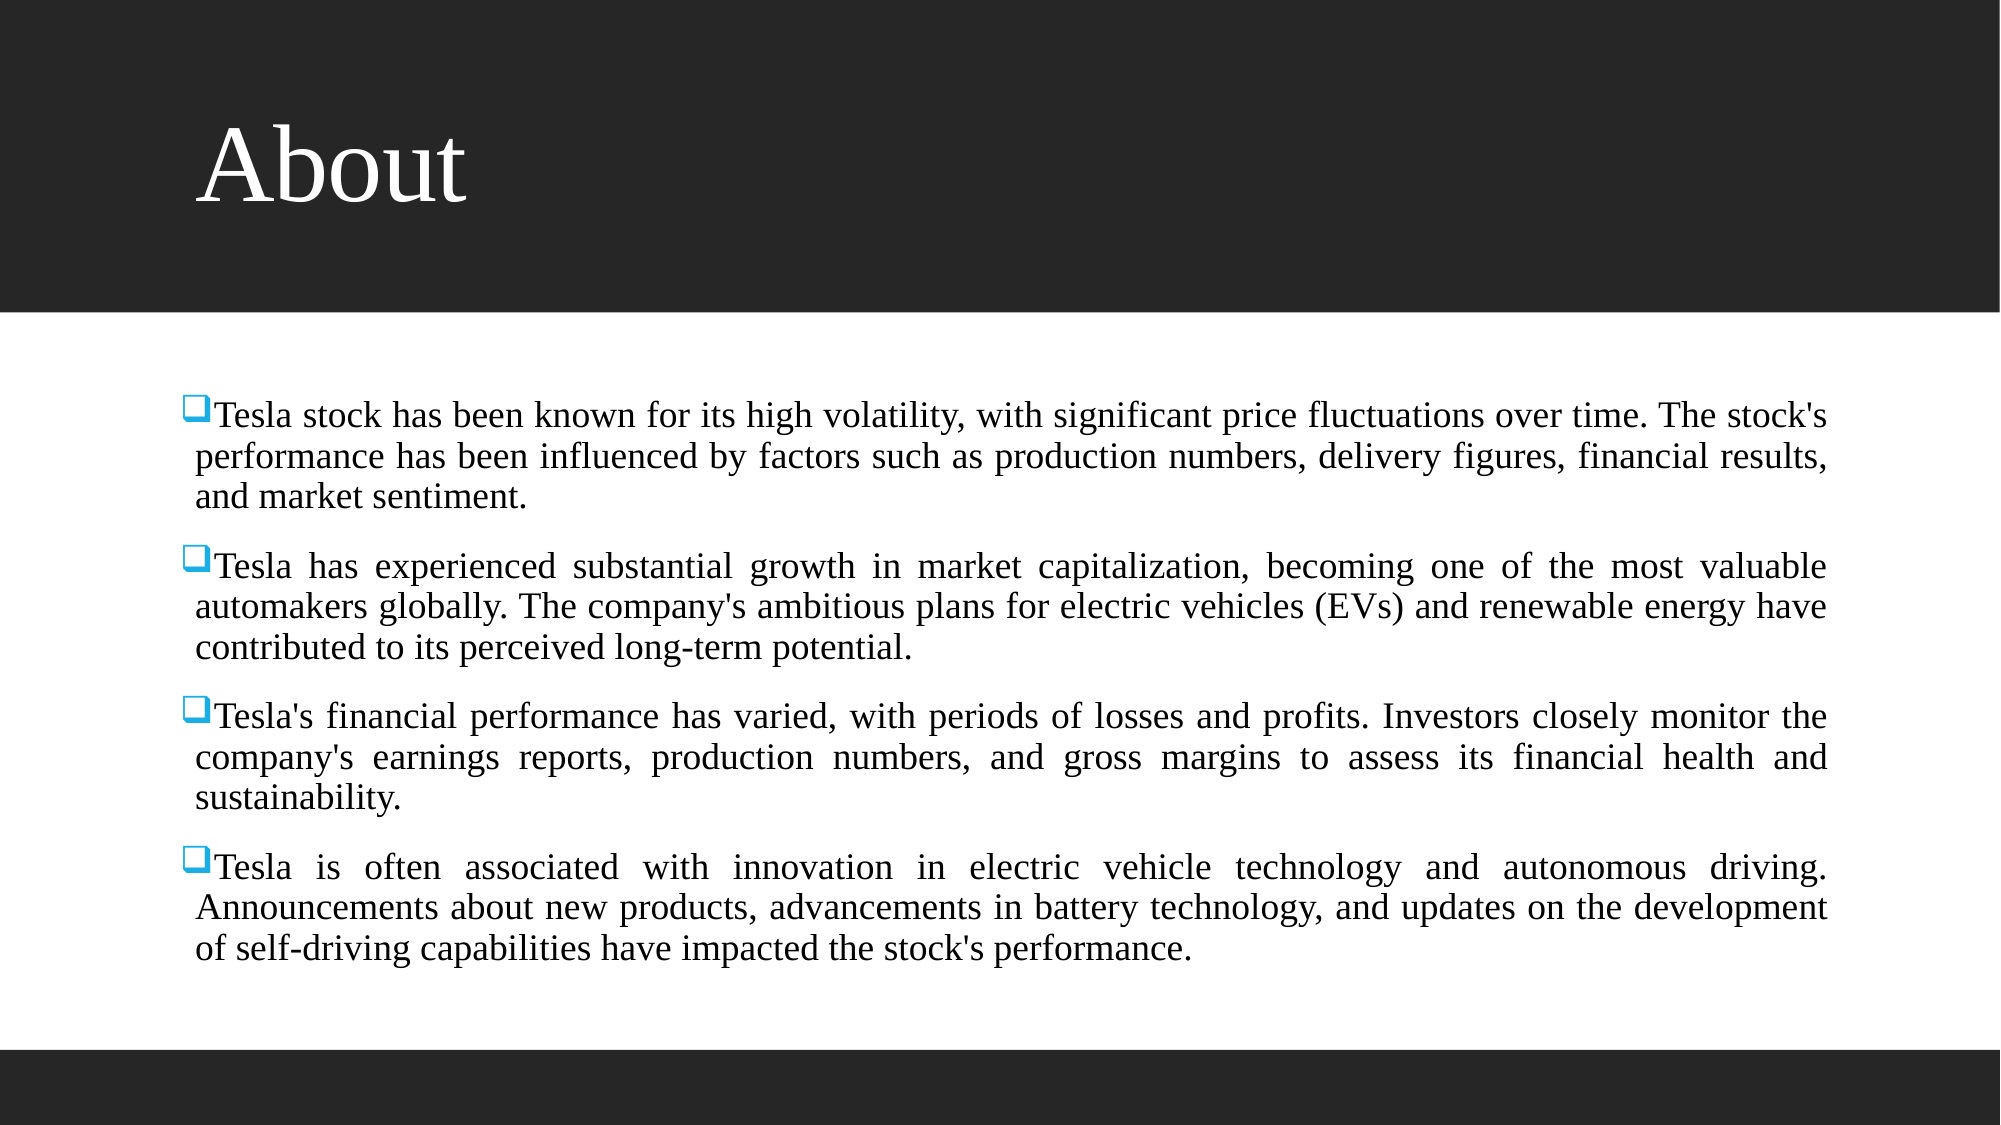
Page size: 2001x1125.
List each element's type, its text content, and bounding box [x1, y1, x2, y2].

list Tesla stock has been known for its high volatility, with significant price fluctuations over time. The stock's performance has been influenced by factors such as production numbers, delivery figures, financial results, and market sentiment. Tesla has experienced substantial growth in market capitalization, becoming one of the most valuable automakers globally. The company's ambitious plans for electric vehicles (EVs) and renewable energy have contributed to its perceived long-term potential. Tesla's financial performance has varied, with periods of losses and profits. Investors closely monitor the company's earnings reports, production numbers, and gross margins to assess its financial health and sustainability. Tesla is often associated with innovation in electric vehicle technology and autonomous driving. Announcements about new products, advancements in battery technology, and updates on the development of self-driving capabilities have impacted the stock's performance. [179, 387, 1830, 1010]
title About [180, 47, 1830, 285]
text_box [0, 0, 2000, 314]
text_box [0, 314, 2000, 1049]
text_box [0, 1049, 2000, 1125]
